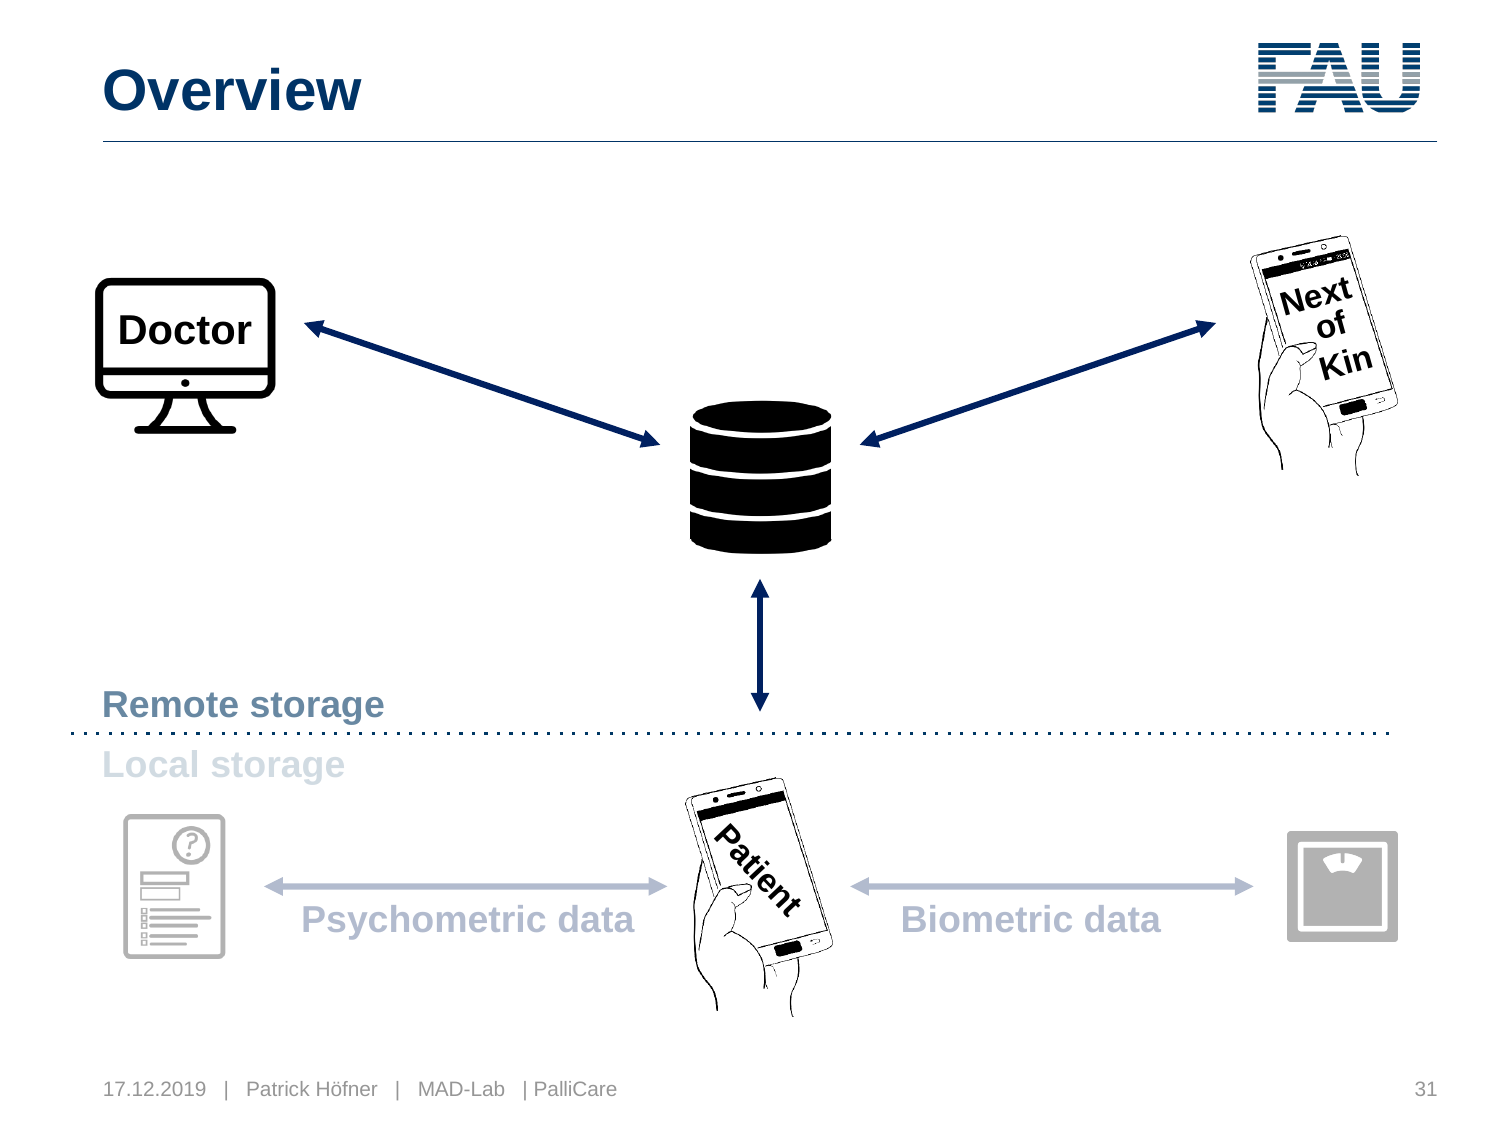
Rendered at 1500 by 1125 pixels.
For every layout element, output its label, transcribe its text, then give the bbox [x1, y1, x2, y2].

slide_number 31 [1363, 1051, 1438, 1125]
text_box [70, 235, 1443, 1024]
text_box 17.12.2019 | Patrick Höfner | MAD-Lab | PalliCare [102, 1068, 1221, 1108]
title Overview [102, 52, 1438, 112]
